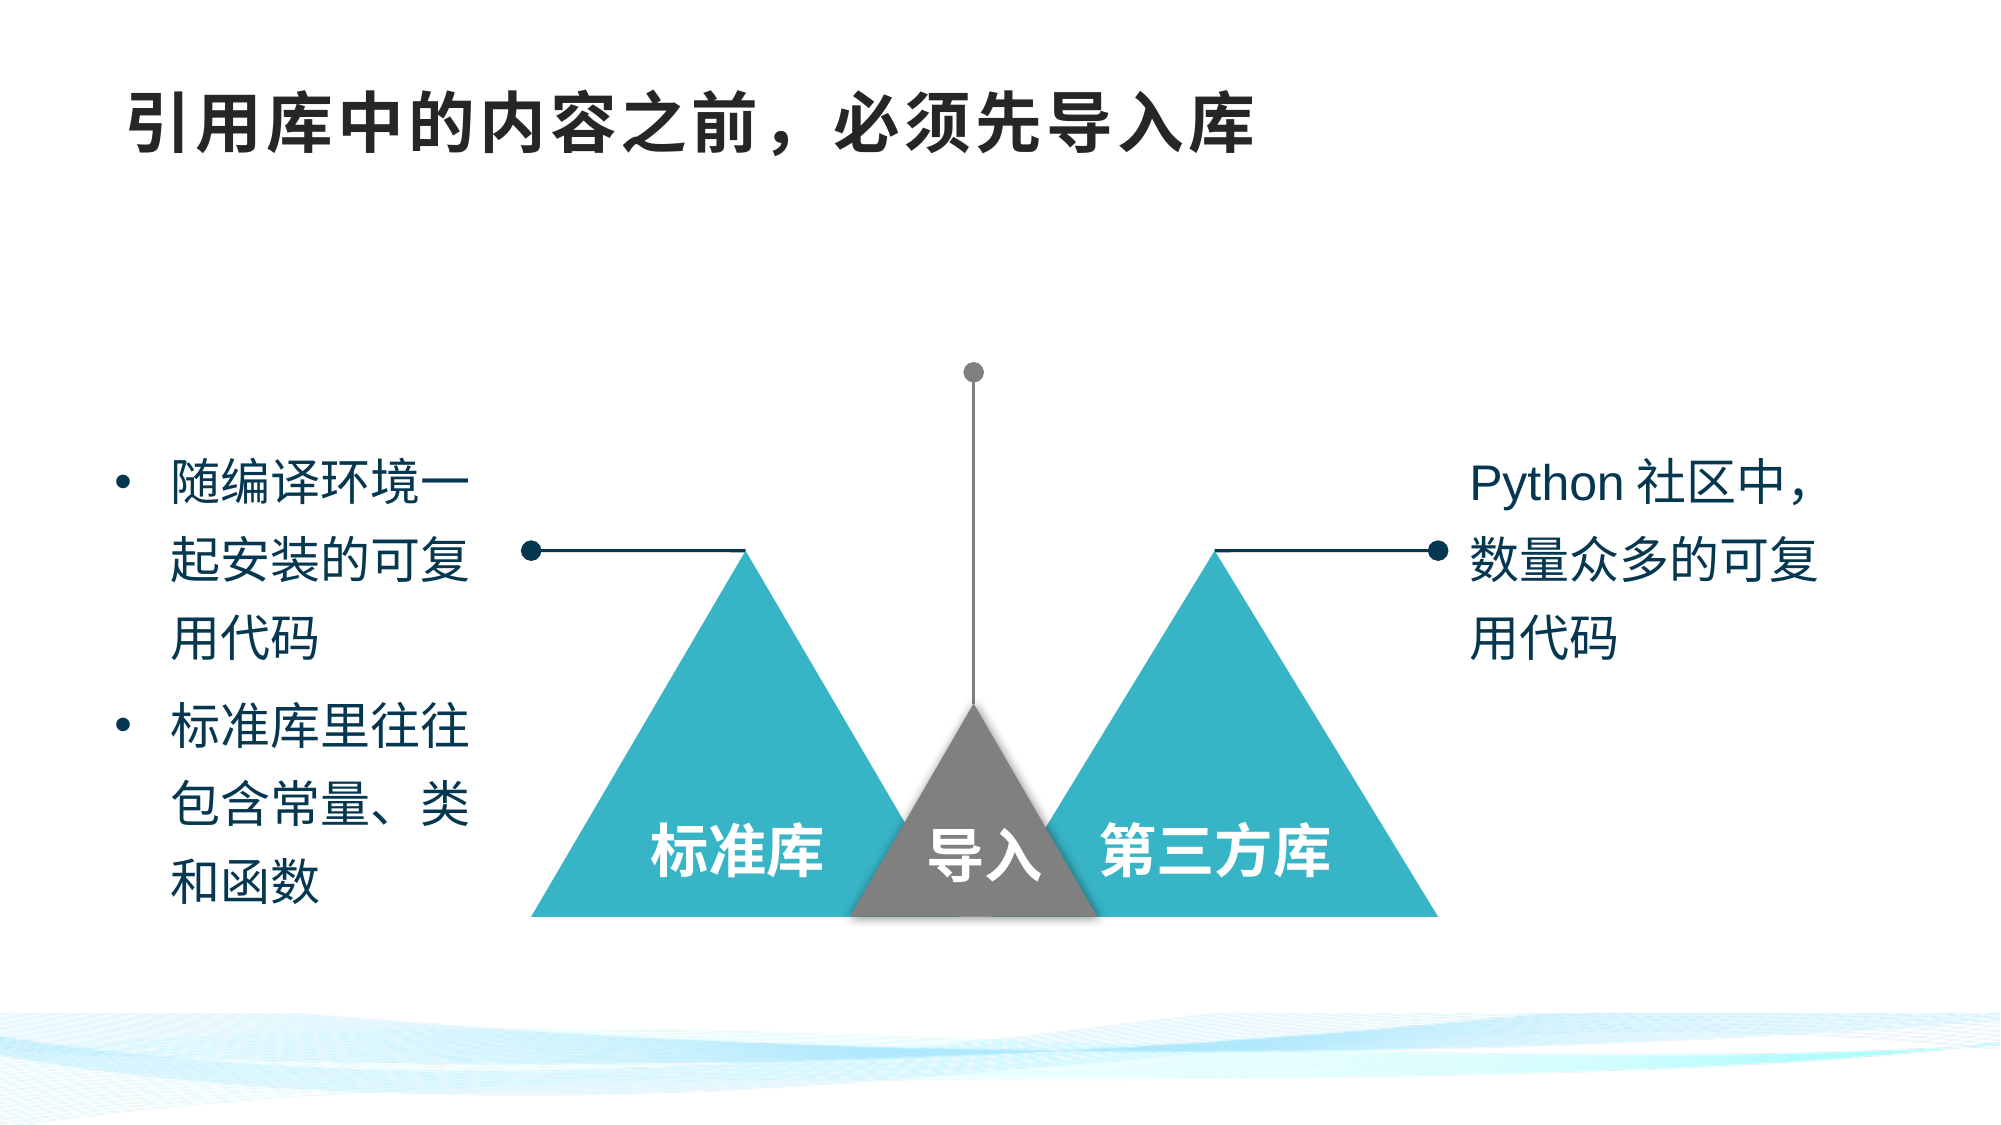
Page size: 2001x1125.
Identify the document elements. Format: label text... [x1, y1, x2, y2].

text_box 随编译环境一起安装的可复用代码 标准库里往往包含常量、类和函数 [114, 432, 516, 911]
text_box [531, 550, 960, 917]
title 引用库中的内容之前，必须先导入库 [109, 72, 1891, 191]
picture [0, 1013, 2000, 1125]
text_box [991, 550, 1439, 917]
text_box Python社区中，数量众多的可复用代码 [1469, 432, 1865, 670]
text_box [849, 703, 1098, 917]
